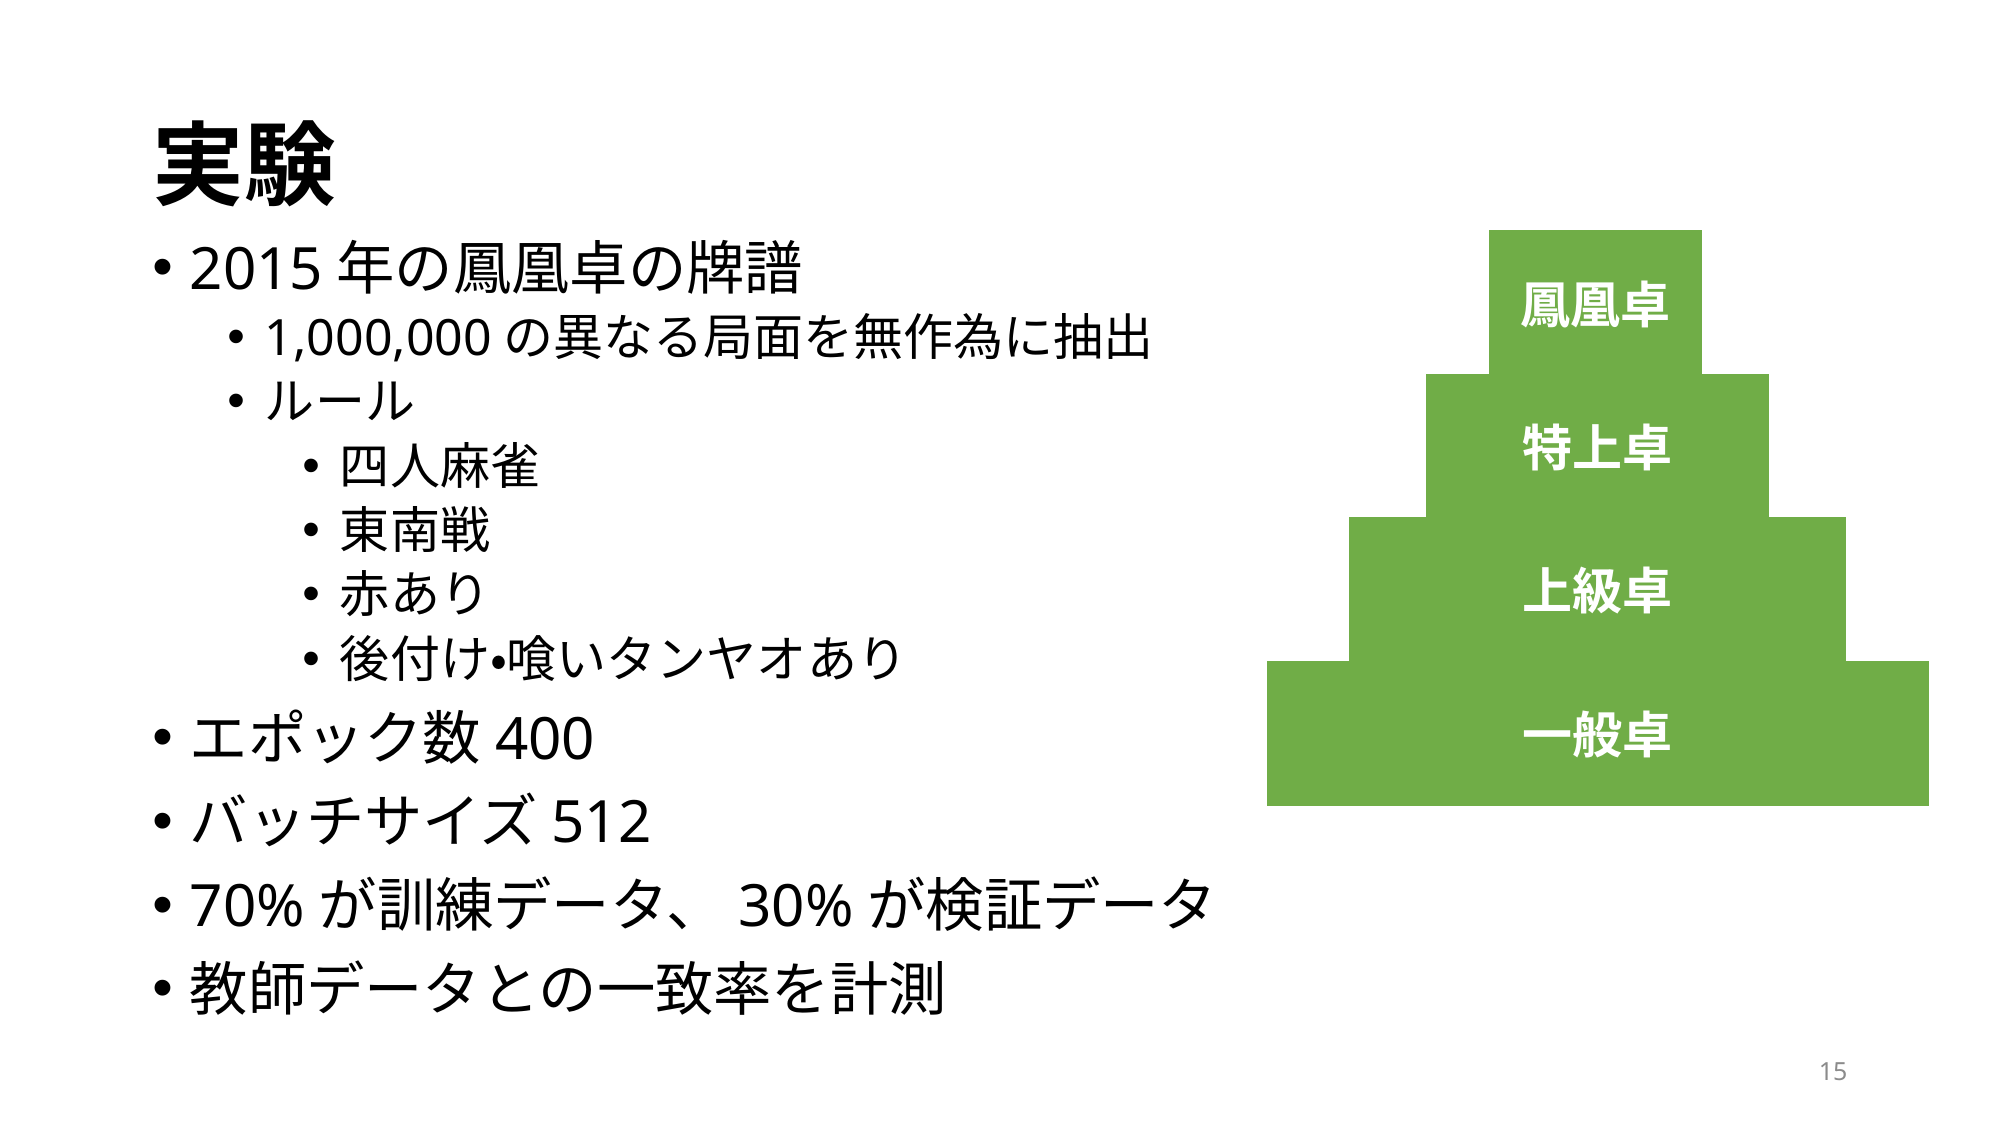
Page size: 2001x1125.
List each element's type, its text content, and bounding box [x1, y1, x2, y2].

list 2015年の鳳凰卓の牌譜 1,000,000の異なる局面を無作為に抽出 ルール 四人麻雀 東南戦 赤あり 後付け・喰いタンヤオあり エポック数400 バッチサイズ512 70%が訓練データ、30%が検証データ 教師データとの一致率を計測 [137, 231, 1863, 1125]
text_box 上級卓 [1349, 517, 1846, 663]
text_box 一般卓 [1267, 661, 1929, 806]
text_box 鳳凰卓 [1489, 230, 1702, 376]
title 実験 [137, 59, 1863, 231]
text_box 特上卓 [1426, 374, 1769, 519]
